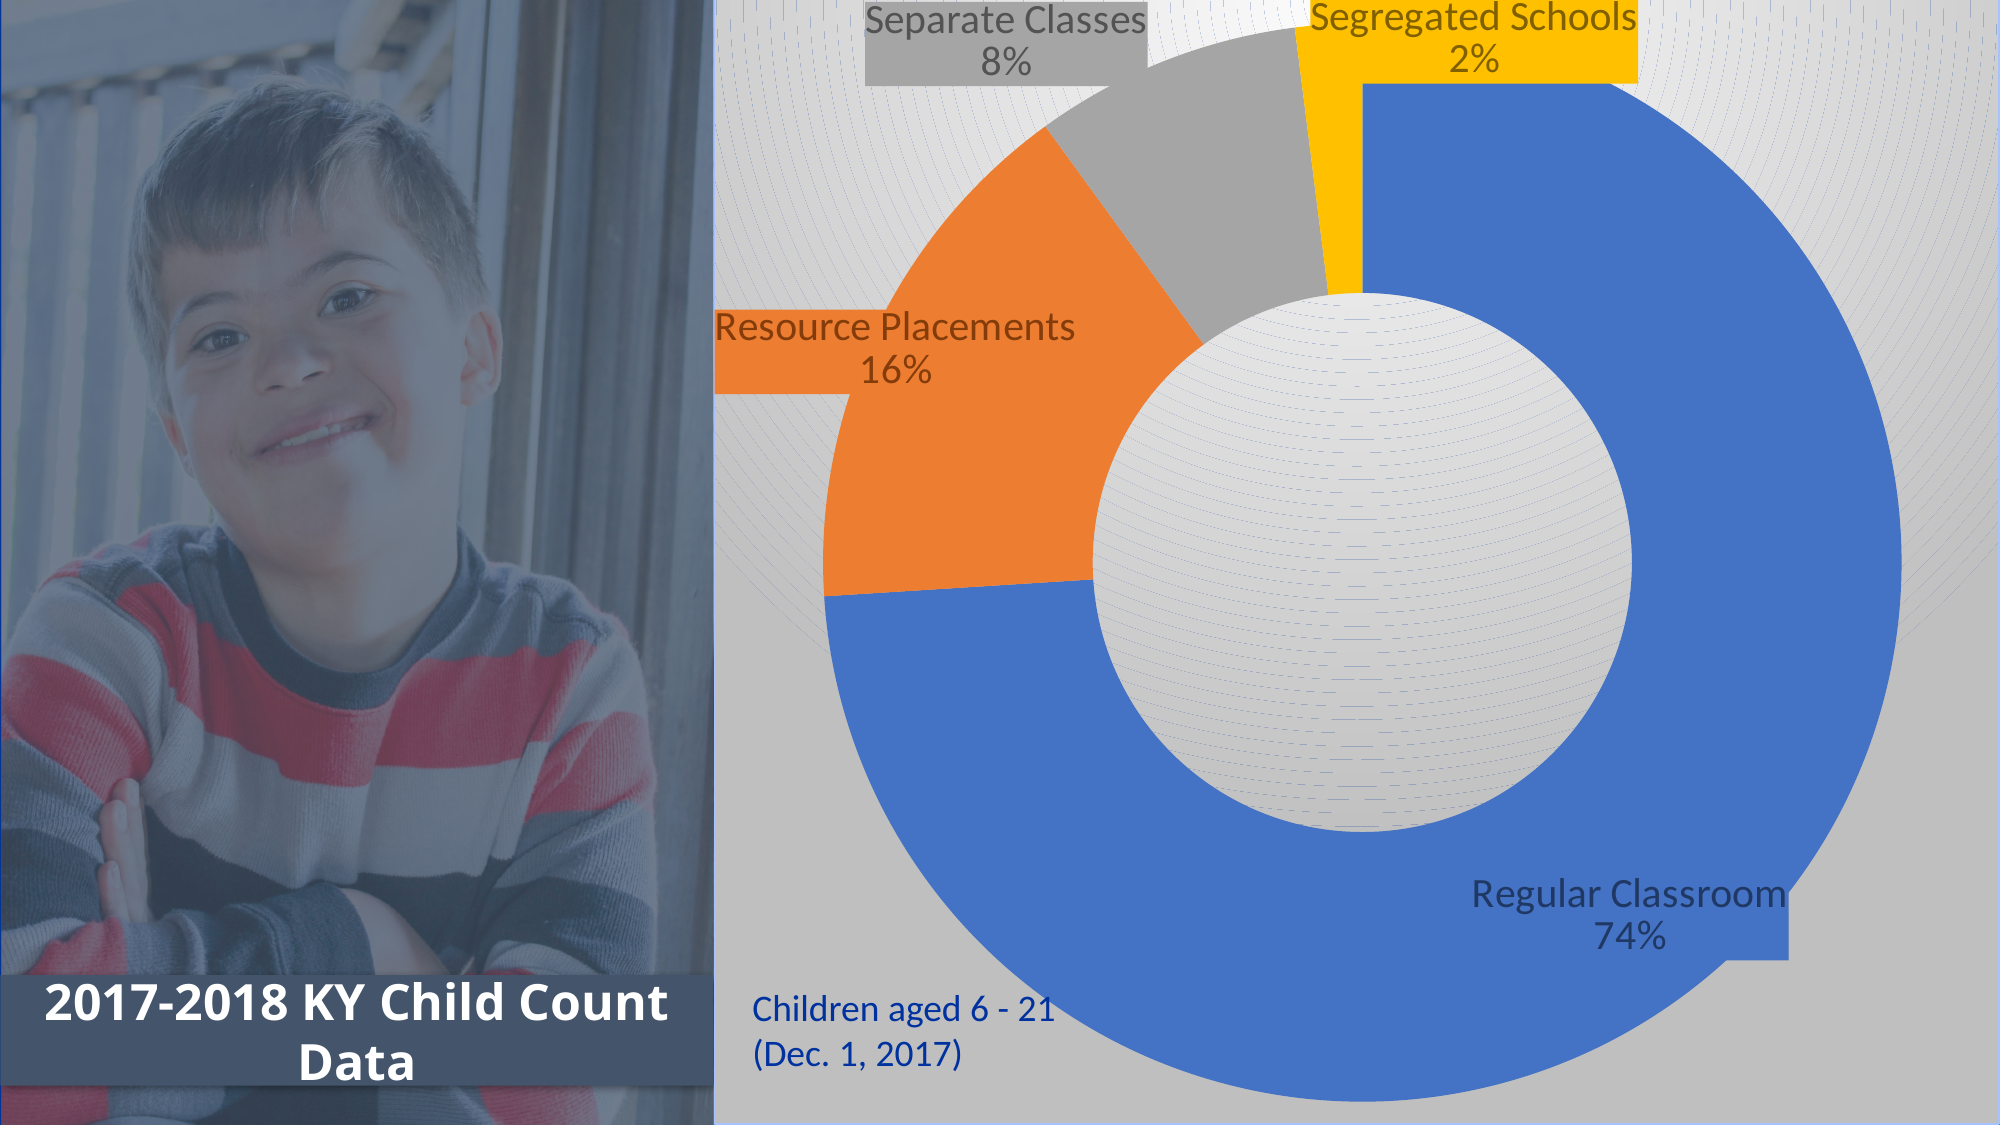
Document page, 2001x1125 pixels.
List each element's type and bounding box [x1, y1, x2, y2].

text_box [0, 0, 713, 1125]
chart [713, 0, 2000, 1125]
